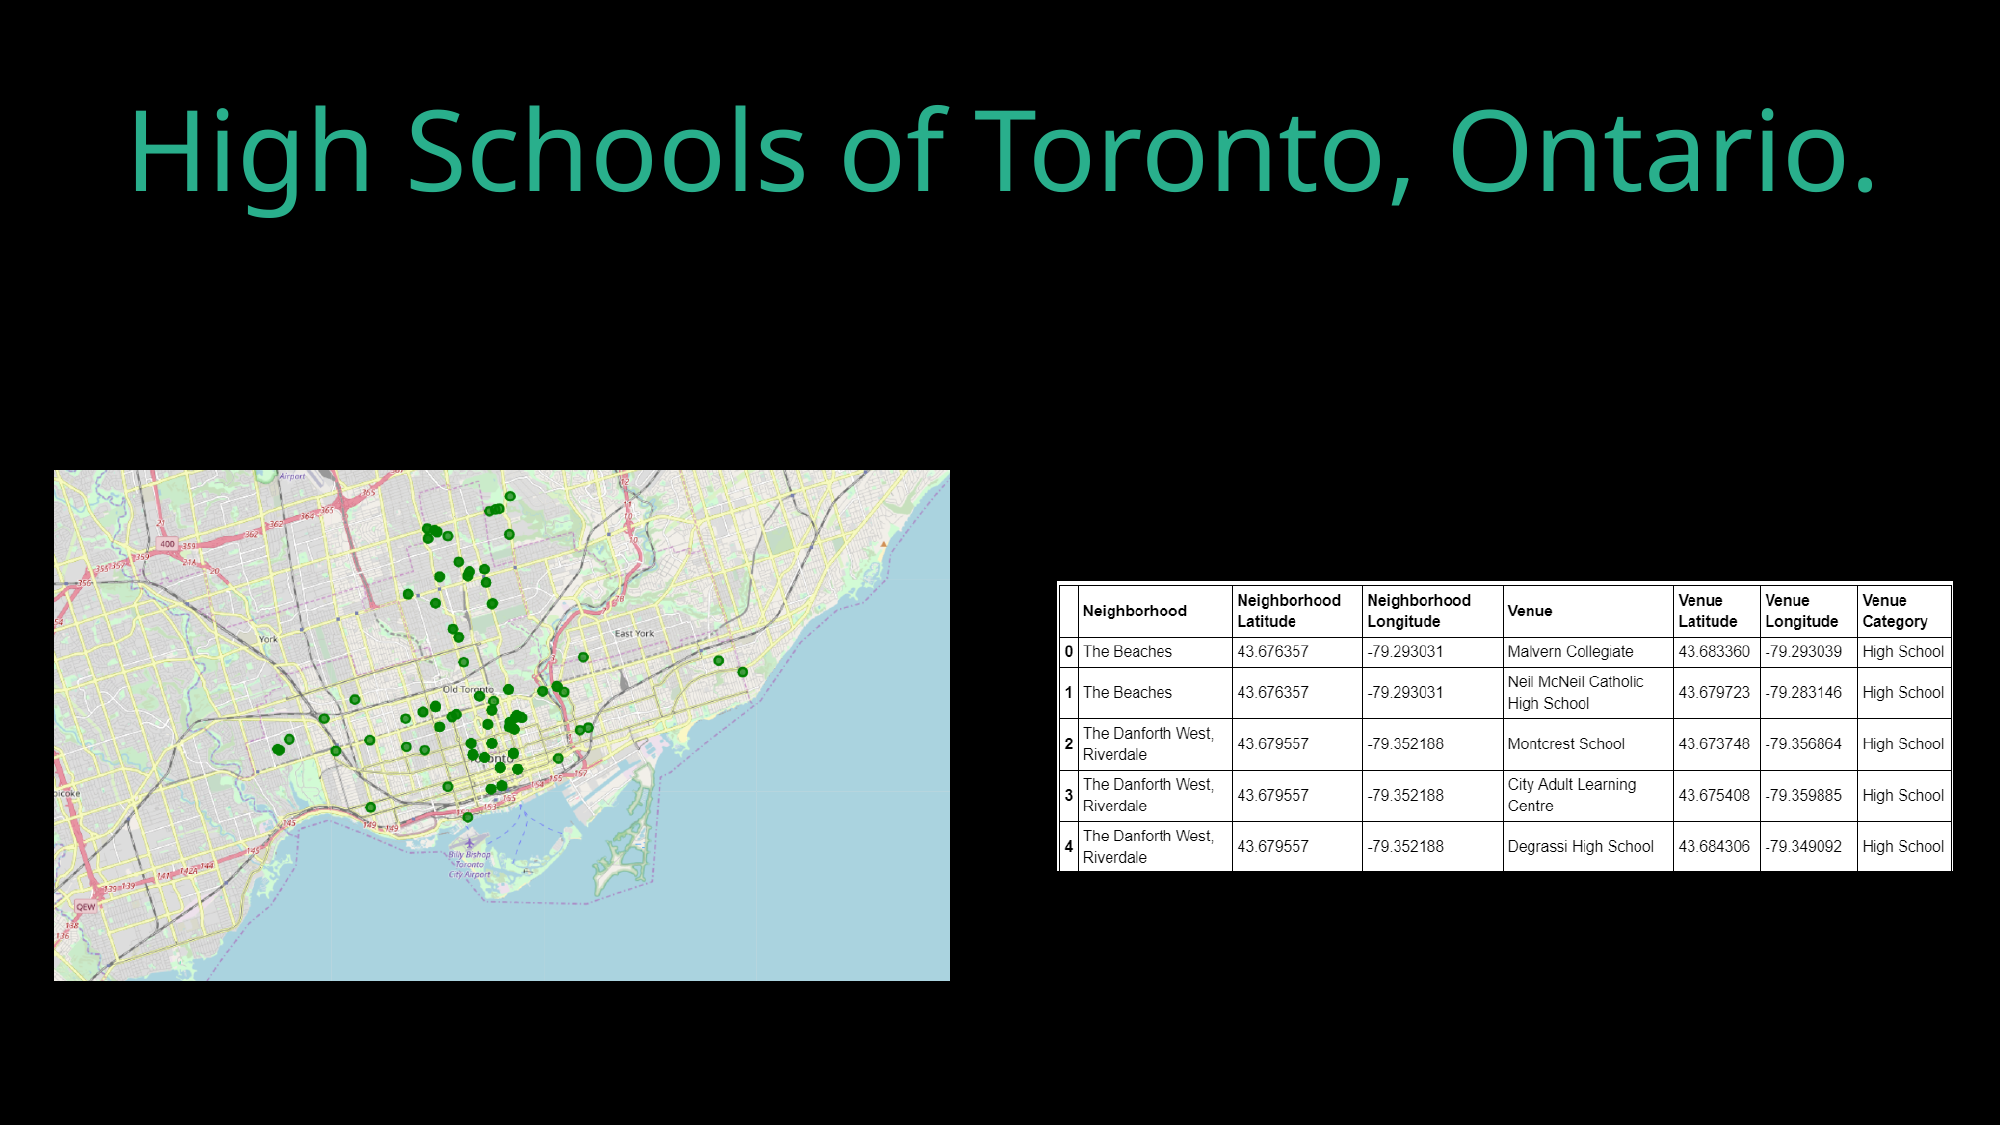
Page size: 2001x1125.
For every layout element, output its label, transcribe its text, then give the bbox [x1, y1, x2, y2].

picture [1057, 581, 1953, 871]
title High Schools of Toronto, Ontario. [89, 71, 1917, 224]
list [54, 470, 950, 982]
